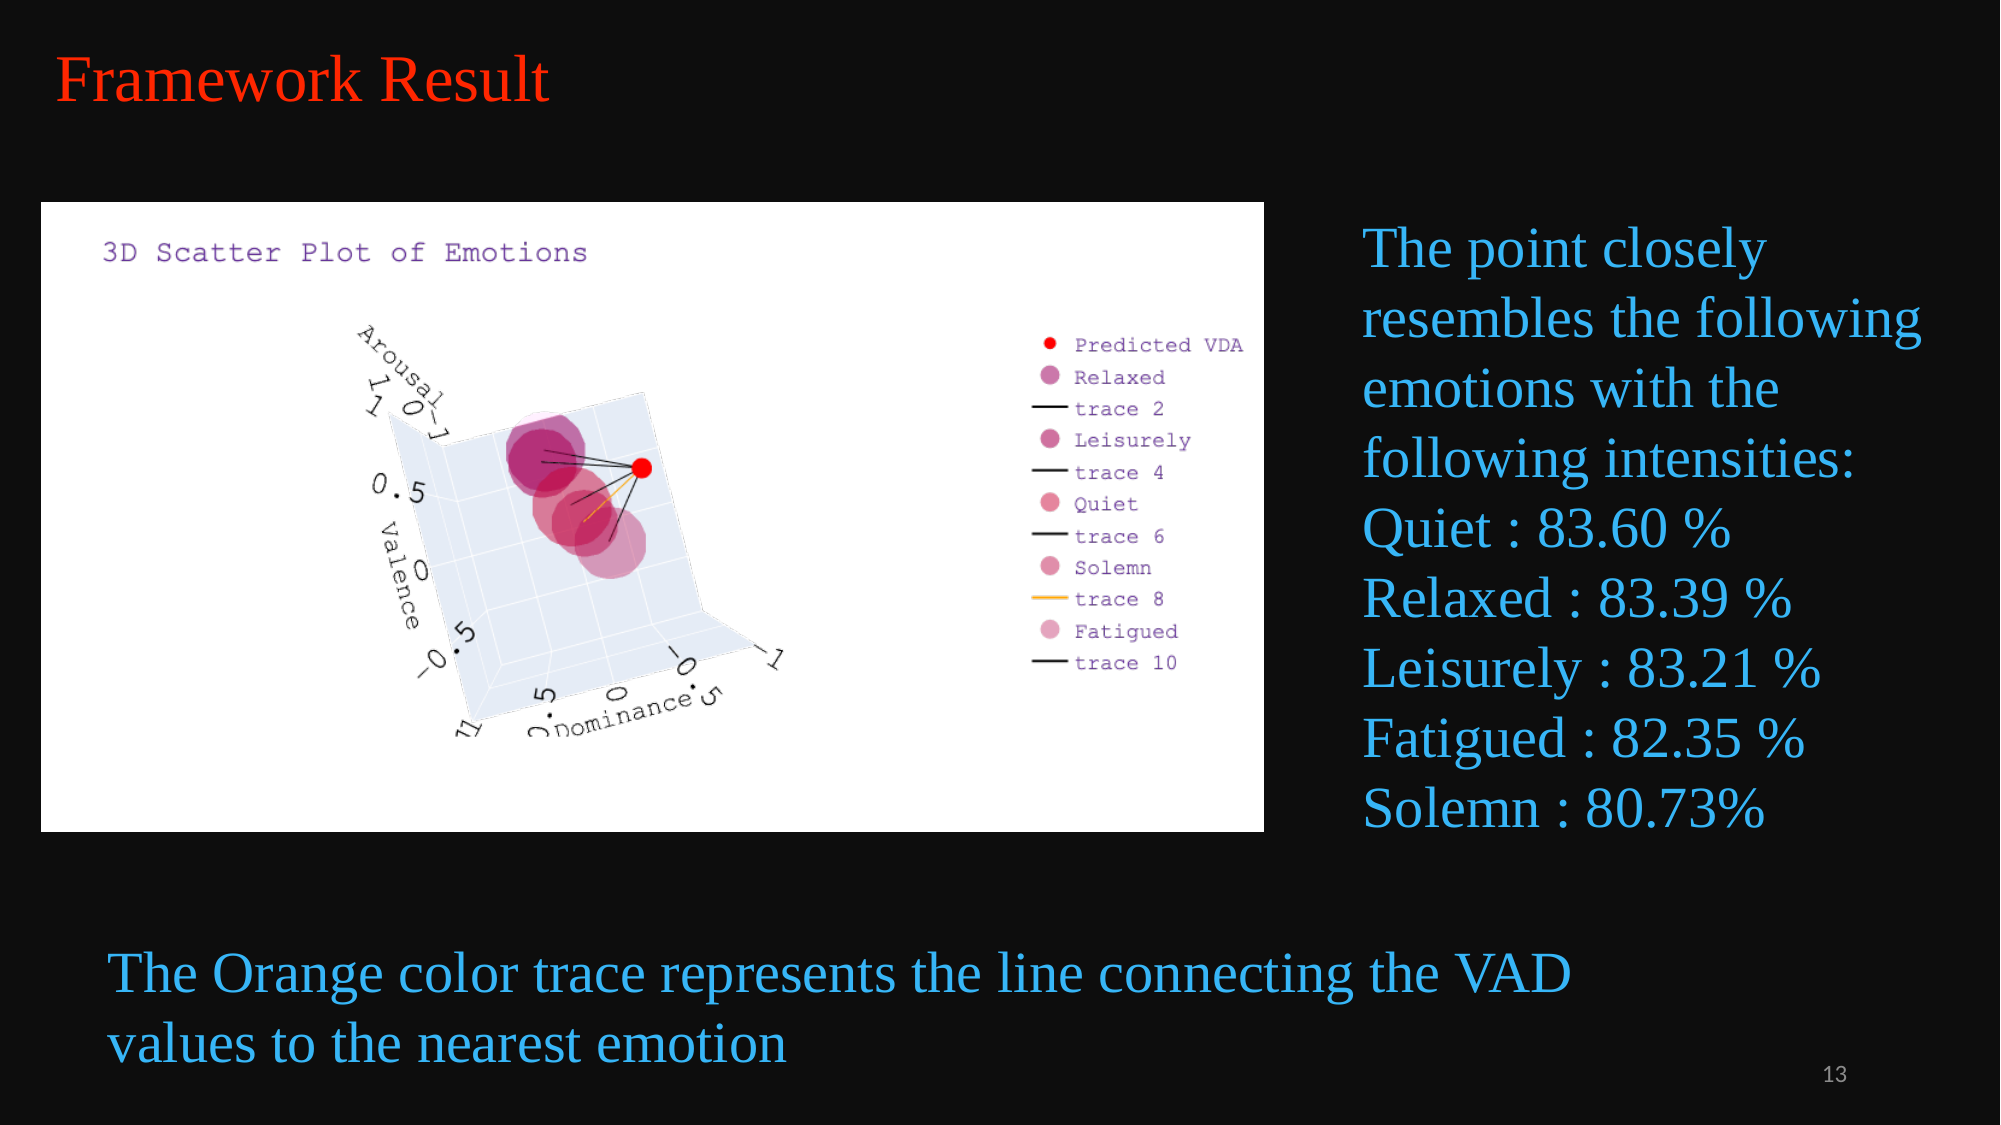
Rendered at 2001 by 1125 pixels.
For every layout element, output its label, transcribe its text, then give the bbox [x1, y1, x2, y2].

picture [40, 201, 1264, 833]
text_box The Orange color trace represents the line connecting the VAD values to the nearest emotion [93, 927, 1675, 1082]
text_box Framework Result [40, 27, 687, 122]
slide_number 13 [1412, 1042, 1863, 1103]
text_box The point closely resembles the following emotions with the following intensities: Quiet : 83.60 % Relaxed : 83.39 % Leisurely : 83.21 % Fatigued : 82.35 % Solemn : 80.73% [1347, 201, 2000, 847]
